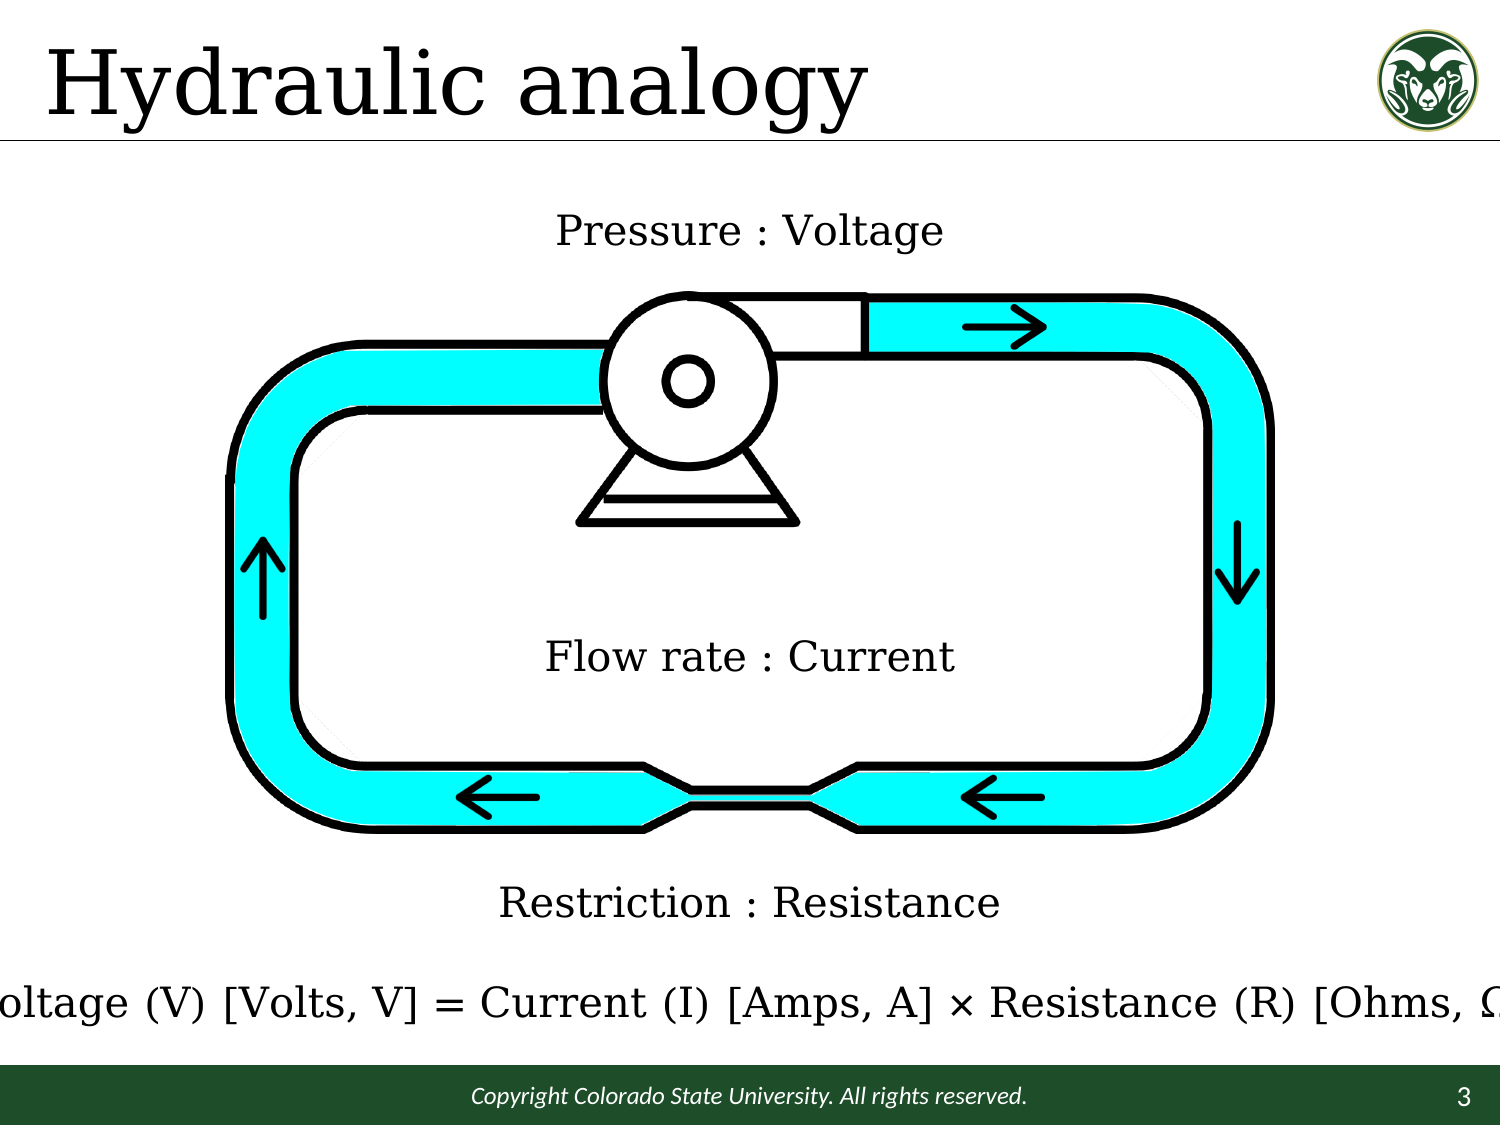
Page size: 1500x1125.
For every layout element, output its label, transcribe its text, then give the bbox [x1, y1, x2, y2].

slide_number 3 [1428, 1065, 1500, 1125]
text_box Voltage (V) [Volts, V] = Current (I) [Amps, A] × Resistance (R) [Ohms, Ω] [0, 968, 1500, 1034]
text_box Restriction : Resistance [483, 868, 1017, 933]
text_box Pressure : Voltage [540, 196, 960, 262]
picture [1377, 29, 1479, 132]
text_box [224, 291, 1275, 834]
title Hydraulic analogy [29, 29, 1324, 141]
footer Copyright Colorado State University. All rights reserved. [0, 1065, 1428, 1125]
